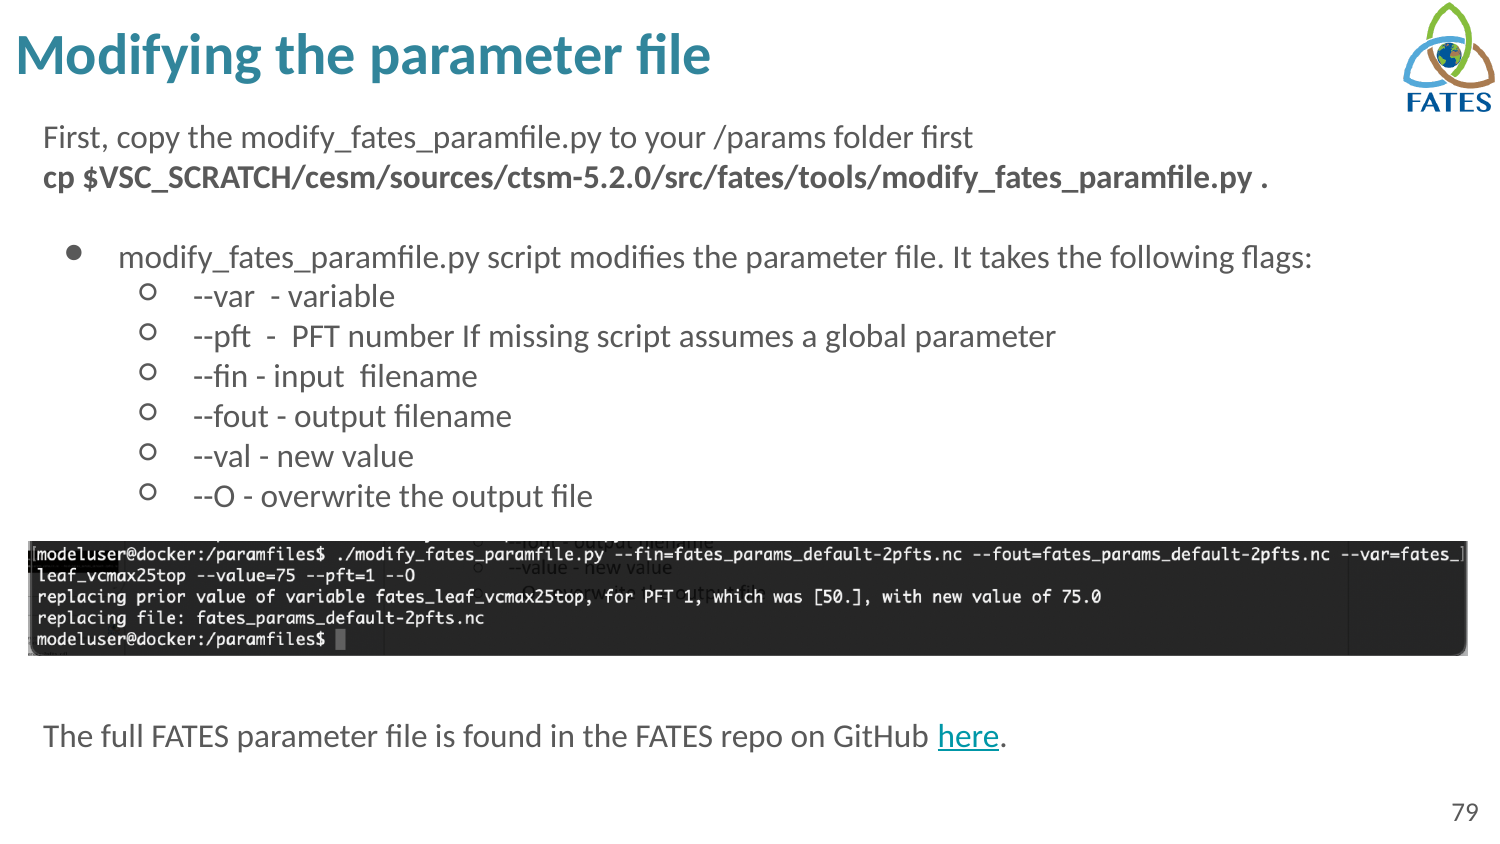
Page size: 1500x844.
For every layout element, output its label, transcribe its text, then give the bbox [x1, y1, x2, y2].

picture [27, 540, 1468, 656]
title Modifying the parameter file [0, 1, 1396, 114]
text_box First, copy the modify_fates_paramfile.py to your /params folder first cp $VSC_SCRATCH/cesm/sources/ctsm-5.2.0/src/fates/tools/modify_fates_paramfile.py . modify_fates_paramfile.py script modifies the parameter file. It takes the following flags: --var - variable --pft - PFT number If missing script assumes a global parameter --fin - input filename --fout - output filename --val - new value --O - overwrite the output file The full FATES parameter file is found in the FATES repo on GitHub here. [28, 99, 1487, 771]
slide_number 79 [1403, 779, 1494, 844]
picture [1399, 0, 1500, 115]
